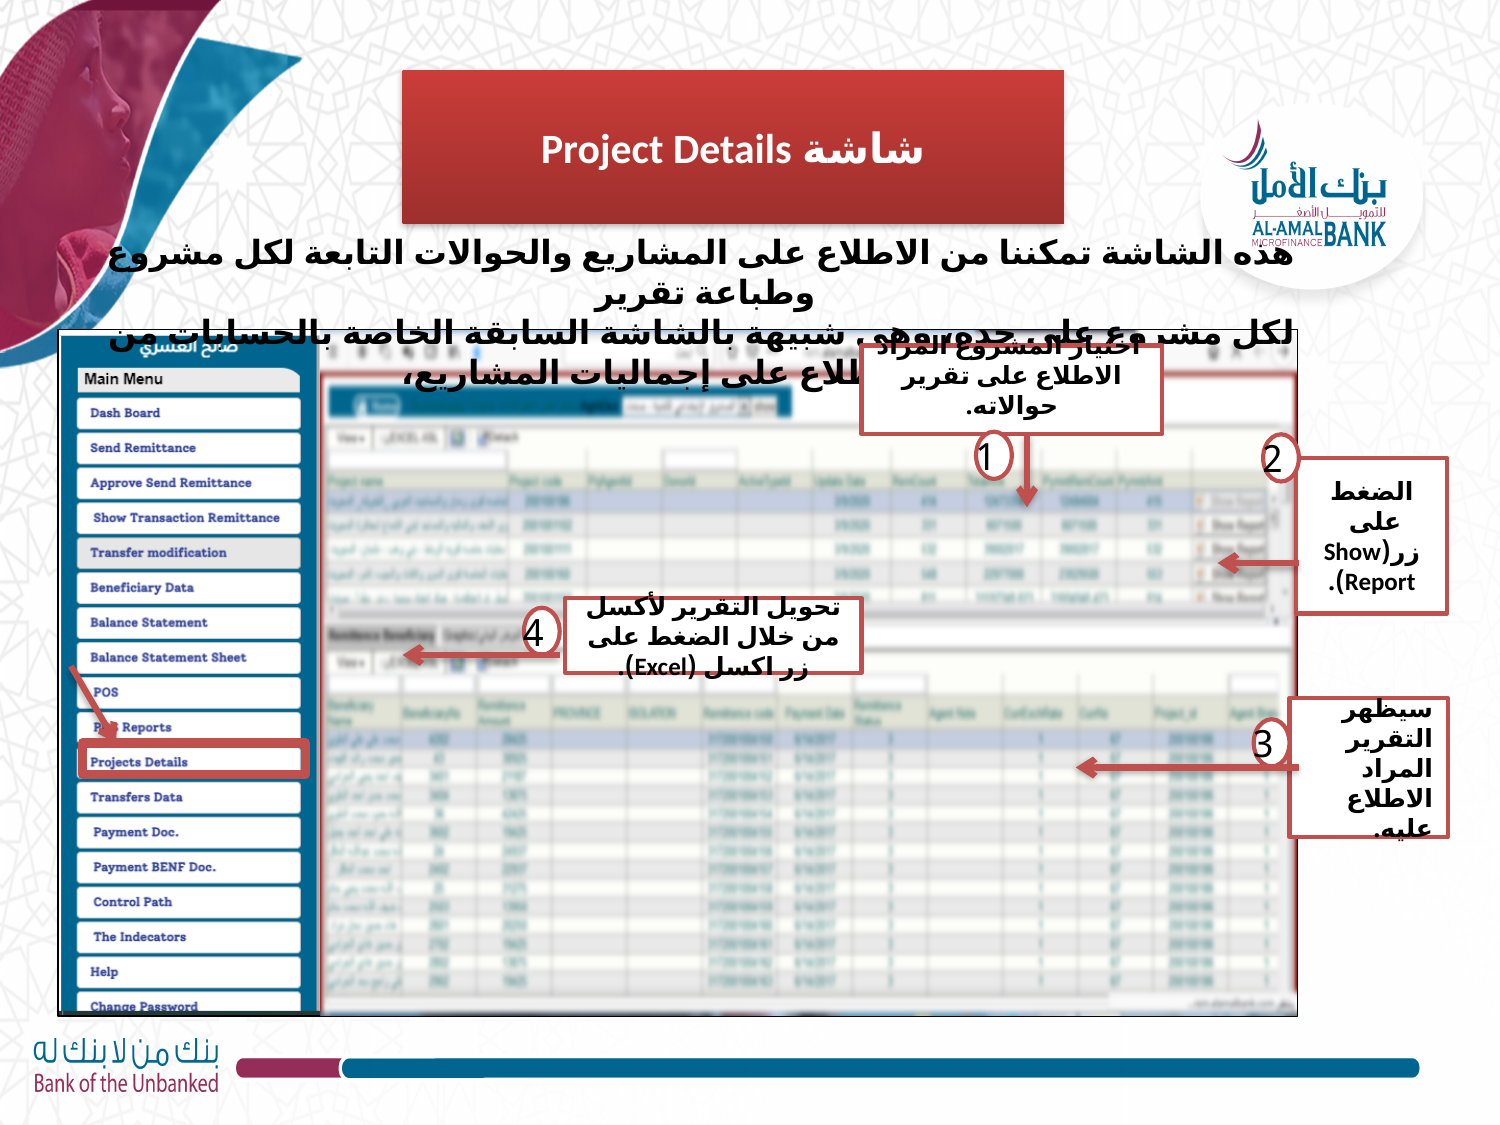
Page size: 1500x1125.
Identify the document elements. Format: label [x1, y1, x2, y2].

text_box [58, 70, 1449, 1016]
picture [0, 0, 1500, 1125]
